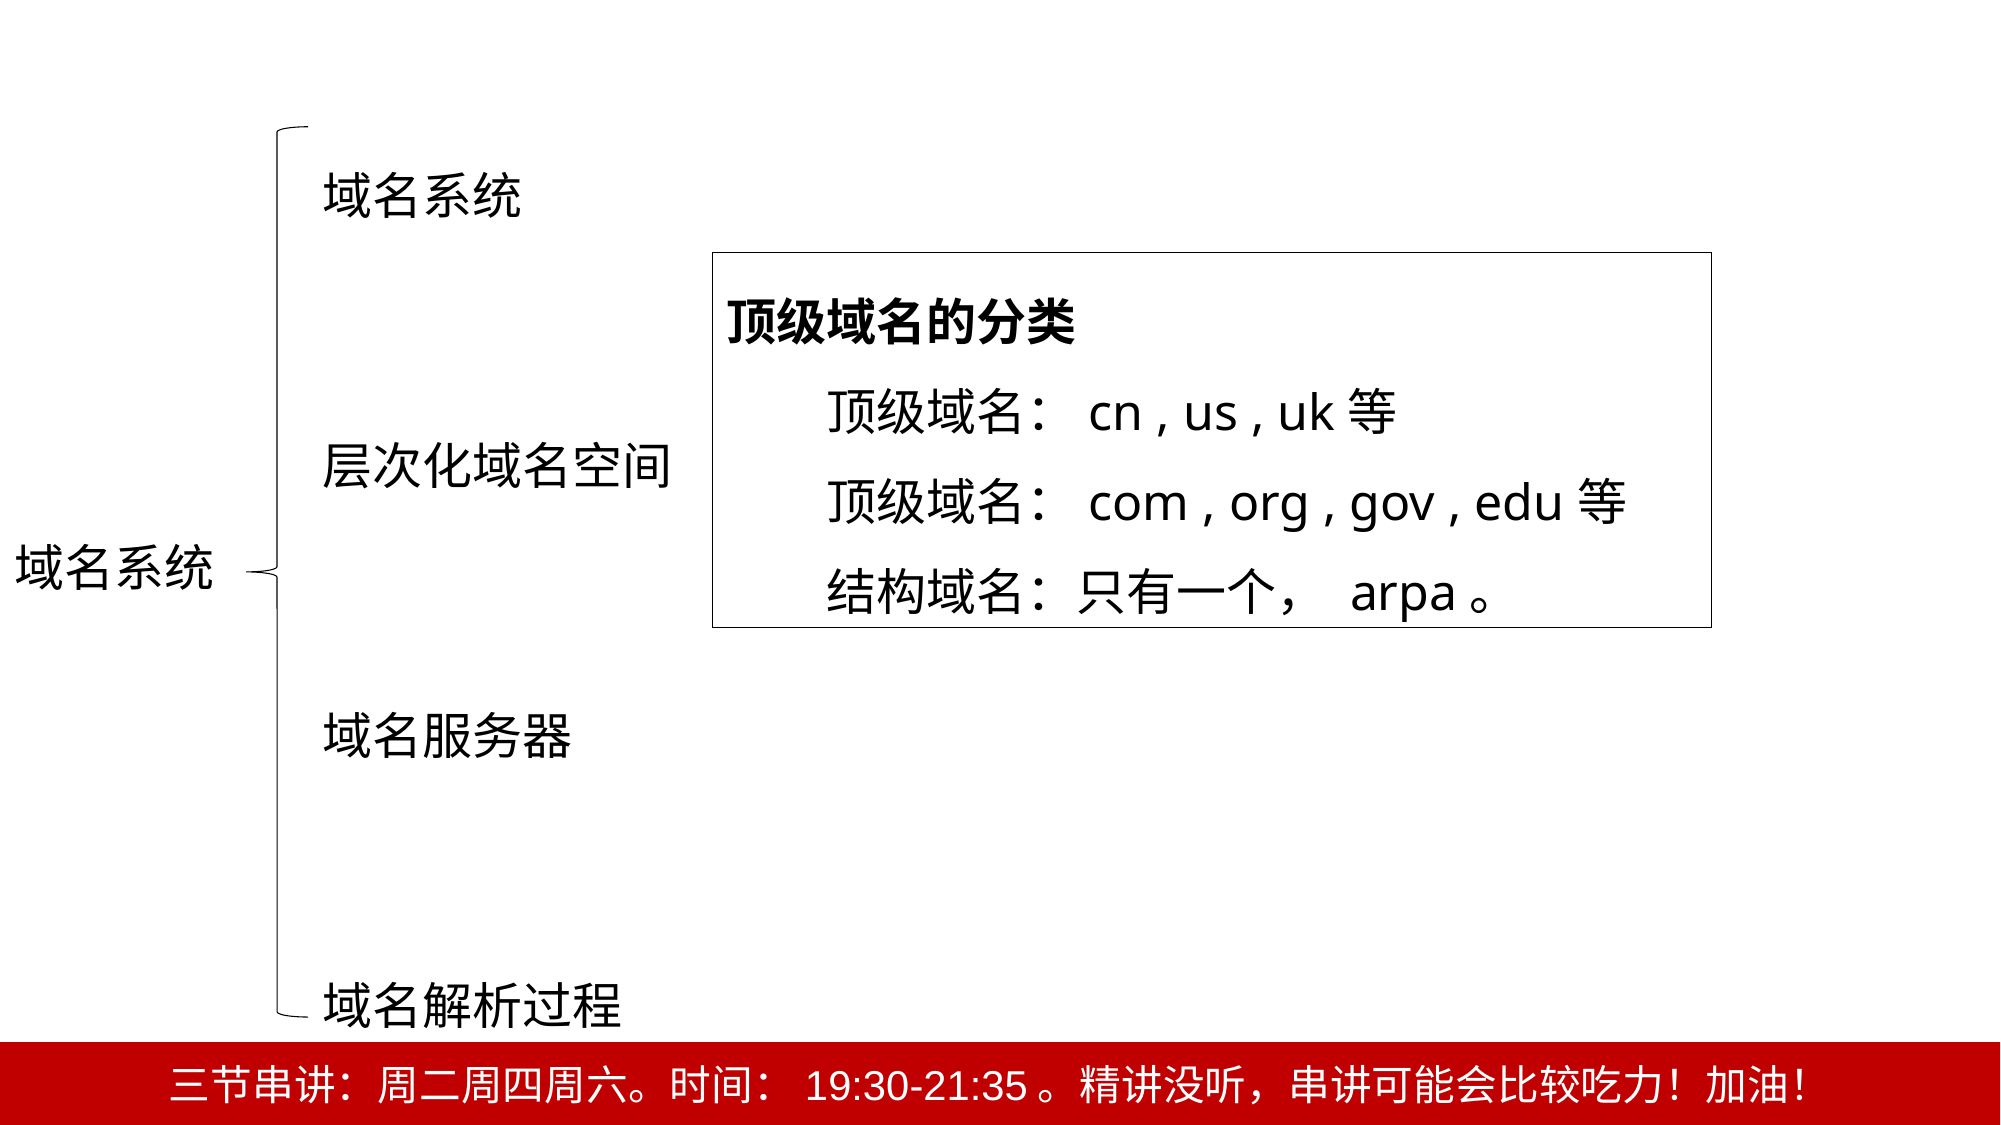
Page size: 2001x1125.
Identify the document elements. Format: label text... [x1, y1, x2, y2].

text_box 域名系统 [0, 529, 246, 604]
text_box 顶级域名的分类 国家顶级域名：cn , us , uk等 通用顶级域名：com , org , gov , edu等 基础结构域名：只有一个， arpa。 [712, 252, 1712, 628]
text_box [246, 126, 307, 1018]
text_box 域名系统 层次化域名空间 域名服务器 域名解析过程 [307, 126, 712, 1042]
